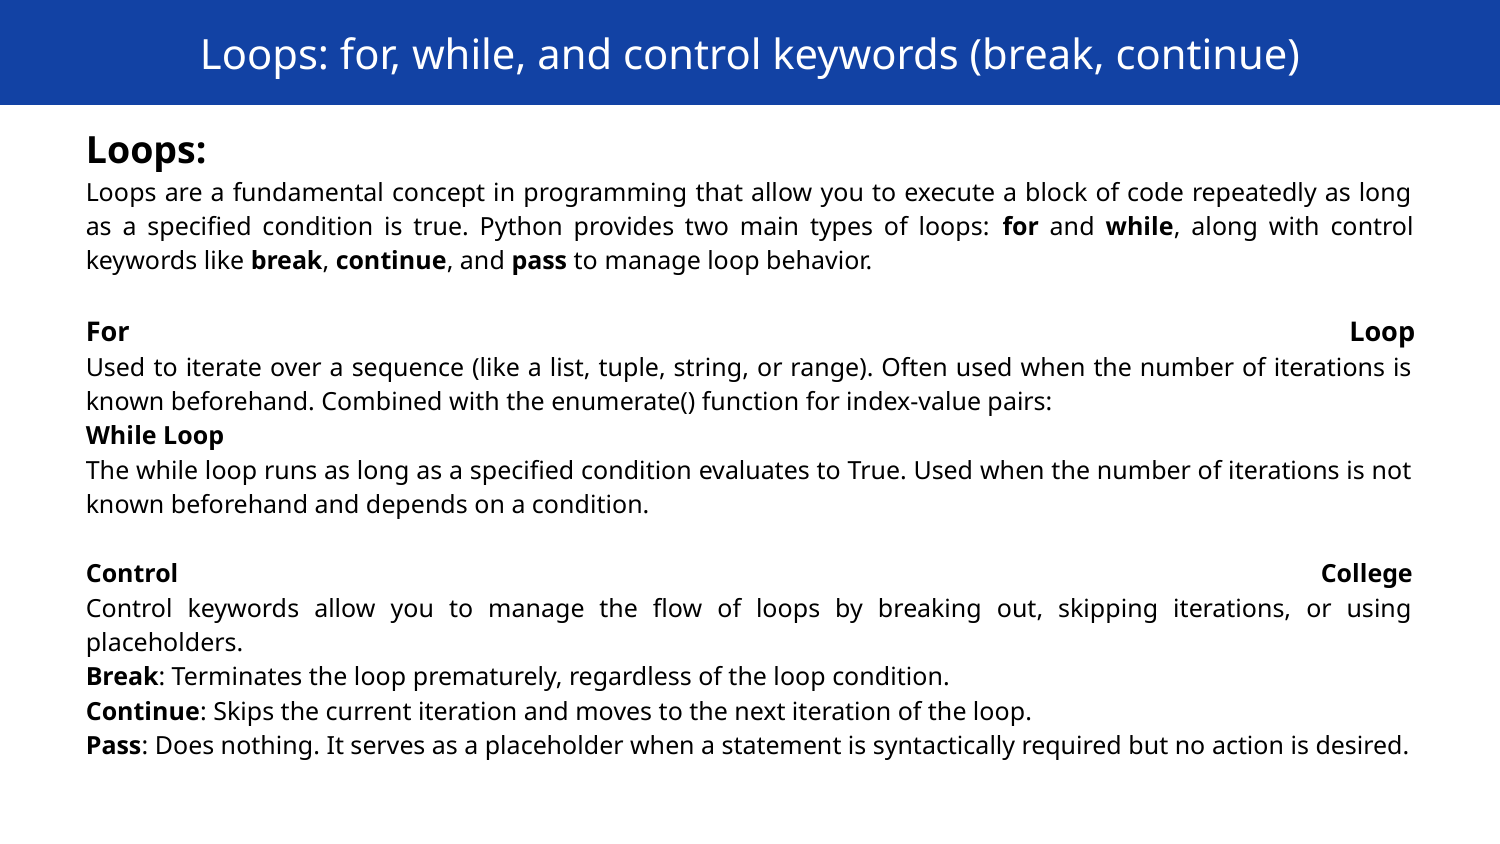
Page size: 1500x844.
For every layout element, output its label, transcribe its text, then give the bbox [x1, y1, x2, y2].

text_box Loops: Loops are a fundamental concept in programming that allow you to execute a block of code repeatedly as long as a specified condition is true. Python provides two main types of loops: for and while, along with control keywords like break, continue, and pass to manage loop behavior. For Loop Used to iterate over a sequence (like a list, tuple, string, or range). Often used when the number of iterations is known beforehand. Combined with the enumerate() function for index-value pairs: While Loop The while loop runs as long as a specified condition evaluates to True. Used when the number of iterations is not known beforehand and depends on a condition. Control College Control keywords allow you to manage the flow of loops by breaking out, skipping iterations, or using placeholders. Break: Terminates the loop prematurely, regardless of the loop condition. Continue: Skips the current iteration and moves to the next iteration of the loop. Pass: Does nothing. It serves as a placeholder when a statement is syntactically required but no action is desired. [70, 105, 1429, 819]
title Loops: for, while, and control keywords (break, continue) [0, 0, 1500, 105]
